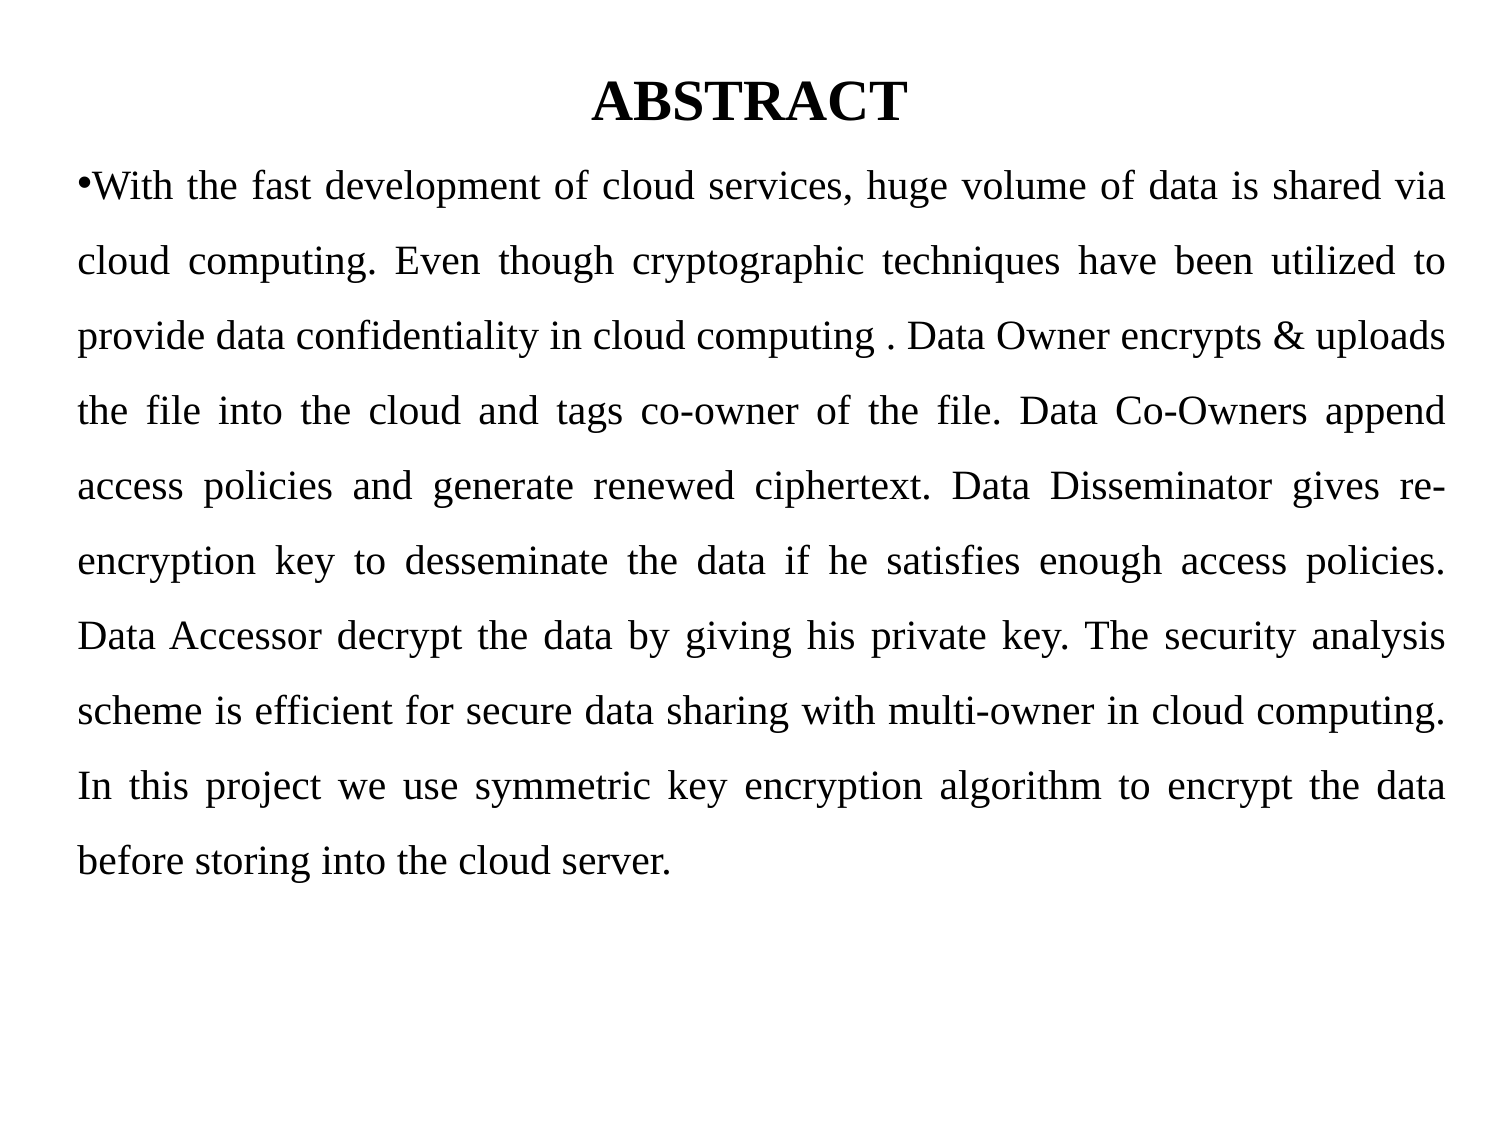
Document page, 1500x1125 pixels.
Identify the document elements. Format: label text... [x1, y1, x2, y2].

list With the fast development of cloud services, huge volume of data is shared via cloud computing. Even though cryptographic techniques have been utilized to provide data confidentiality in cloud computing . Data Owner encrypts & uploads the file into the cloud and tags co-owner of the file. Data Co-Owners append access policies and generate renewed ciphertext. Data Disseminator gives re-encryption key to desseminate the data if he satisfies enough access policies. Data Accessor decrypt the data by giving his private key. The security analysis scheme is efficient for secure data sharing with multi-owner in cloud computing. In this project we use symmetric key encryption algorithm to encrypt the data before storing into the cloud server. [62, 125, 1463, 1125]
title ABSTRACT [75, 45, 1425, 125]
